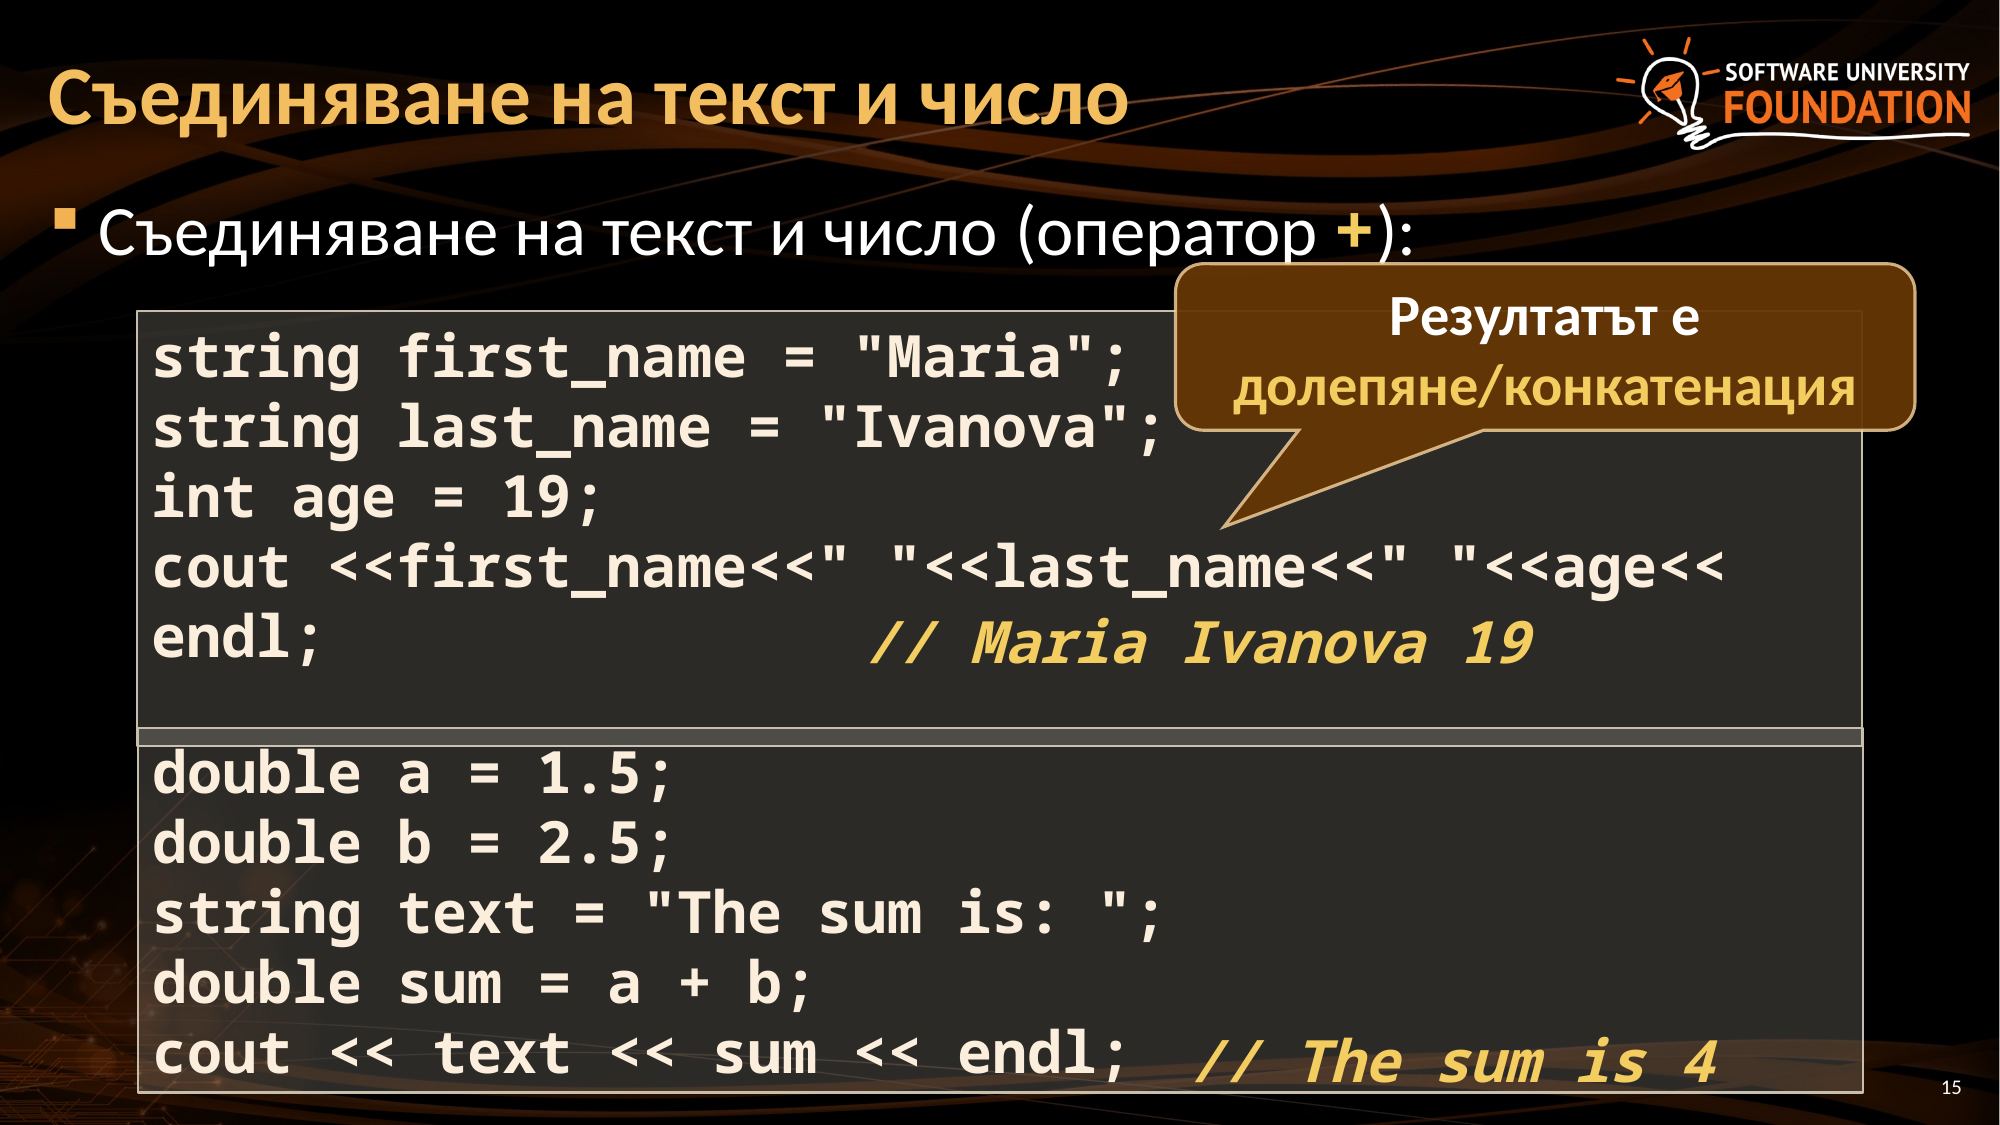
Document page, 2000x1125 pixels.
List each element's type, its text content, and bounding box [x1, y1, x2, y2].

text_box // Maria Ivanova 19 [849, 597, 1545, 683]
text_box double a = 1.5; double b = 2.5; string text = "The sum is: "; double sum = a + b; cout << text << sum << endl; [137, 727, 1863, 1093]
text_box // The sum is 4 [1174, 1016, 1730, 1102]
list Съединяване на текст и число (оператор +): [31, 174, 1968, 1103]
picture [0, 0, 2000, 1125]
text_box Резултатът е долепяне/конкатенация [1174, 262, 1917, 530]
text_box string first_name = "Maria"; string last_name = "Ivanova"; int age = 19; cout <<first_name<<" "<<last_name<<" "<<age<< endl; [137, 311, 1863, 727]
title Съединяване на текст и число [30, 6, 1602, 189]
